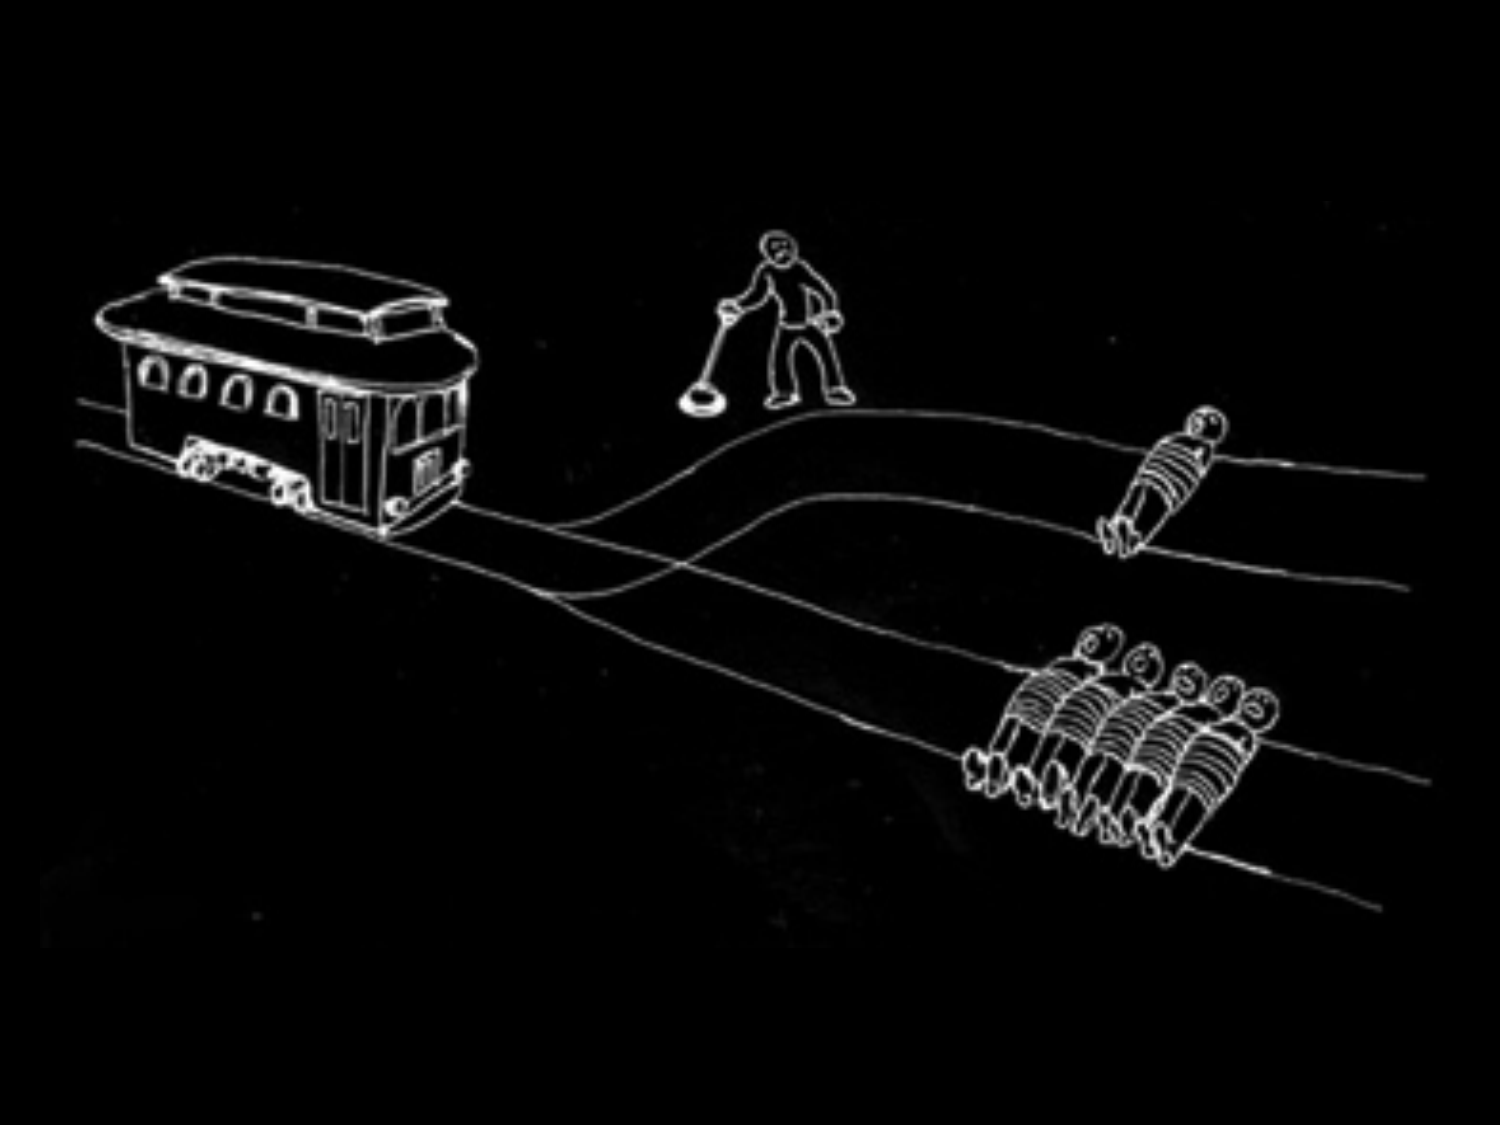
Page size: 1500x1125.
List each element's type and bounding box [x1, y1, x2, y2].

picture [40, 201, 1456, 948]
